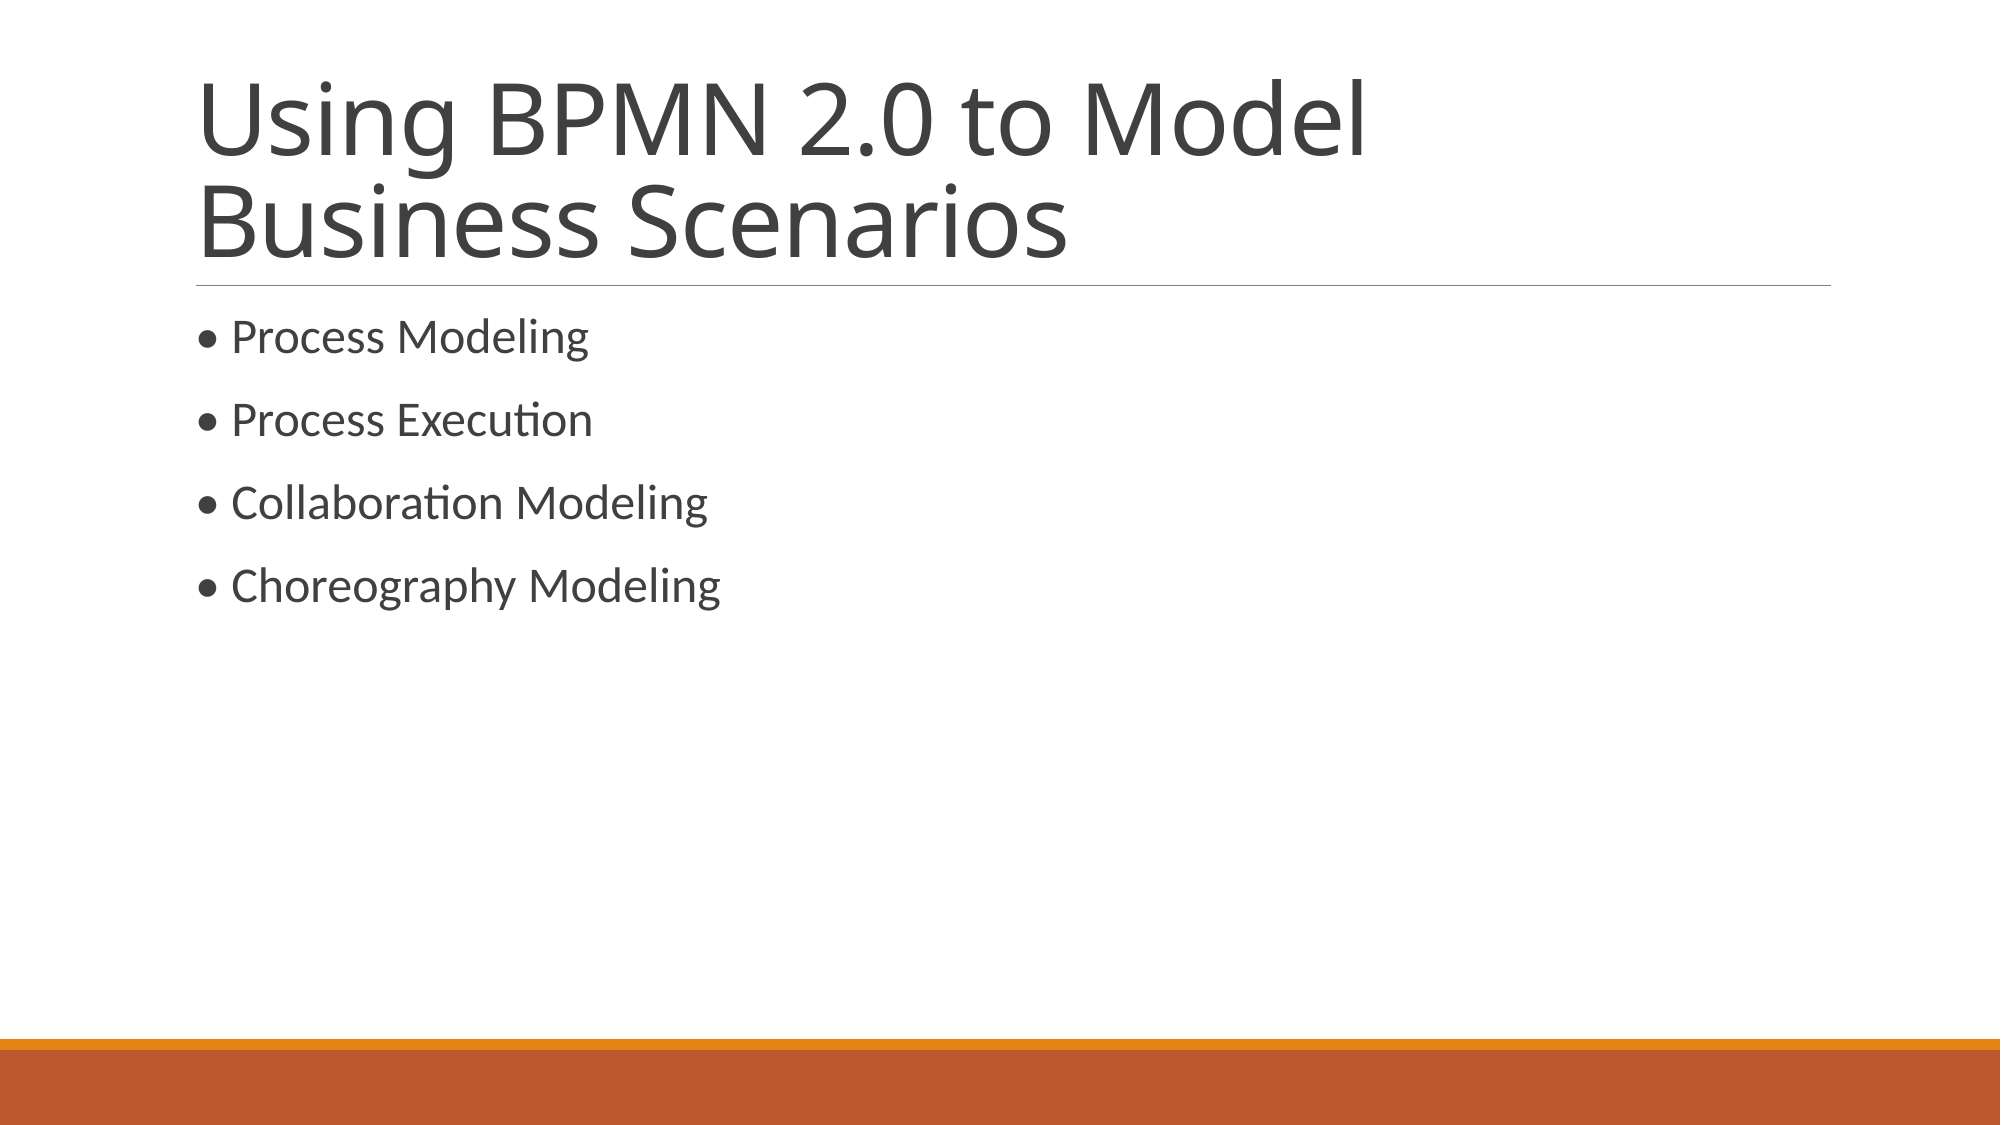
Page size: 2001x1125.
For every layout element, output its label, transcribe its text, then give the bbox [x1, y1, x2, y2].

title Using BPMN 2.0 to Model Business Scenarios [180, 47, 1830, 285]
list • Process Modeling • Process Execution • Collaboration Modeling • Choreography Modeling [180, 302, 1830, 963]
